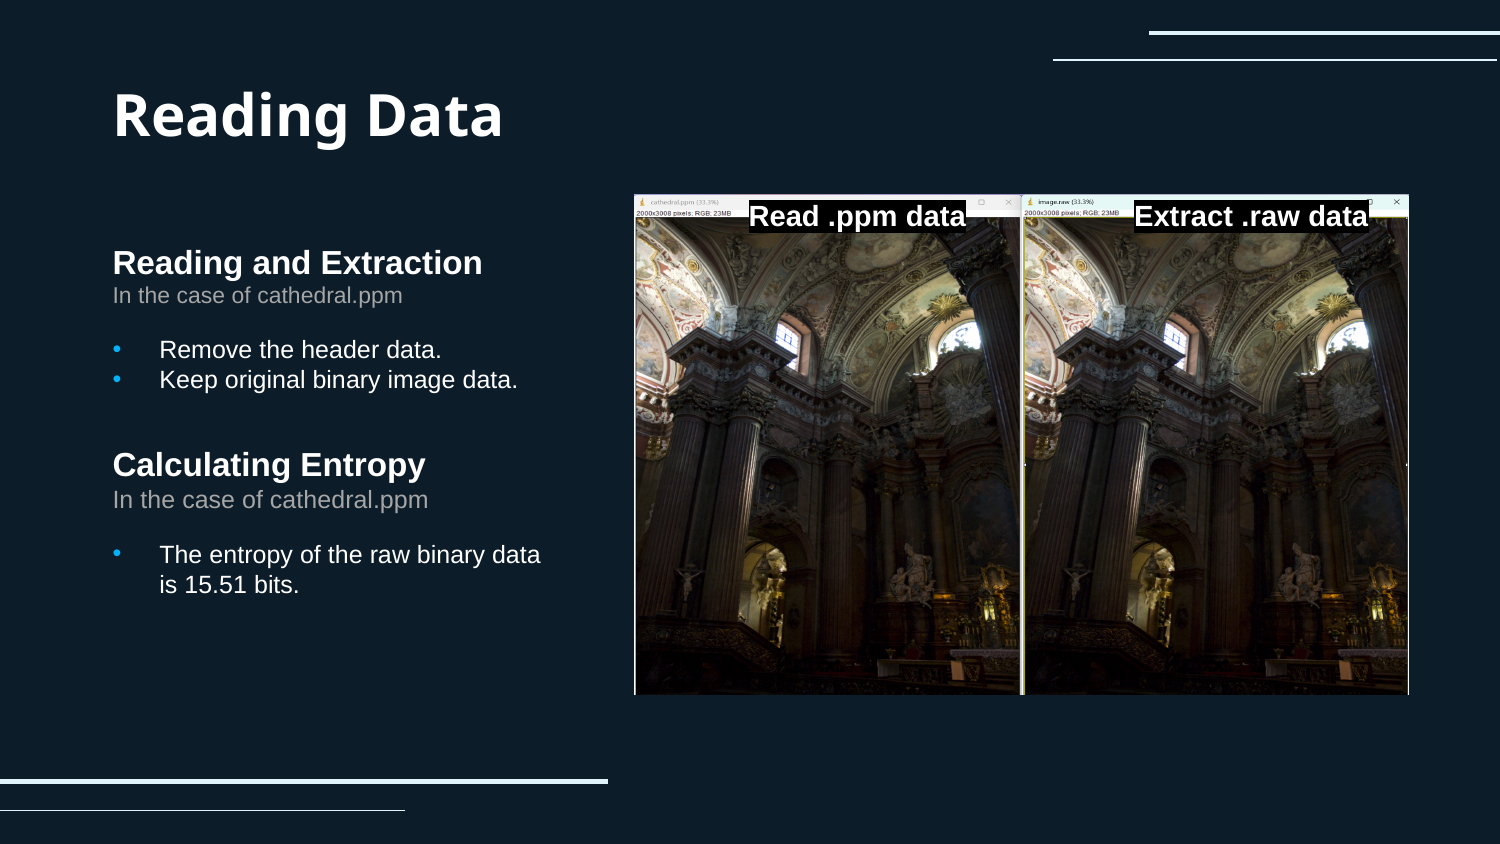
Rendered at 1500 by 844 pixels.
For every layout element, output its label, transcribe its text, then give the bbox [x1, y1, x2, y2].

title Reading Data [97, 63, 655, 155]
text_box Reading and Extraction In the case of cathedral.ppm Remove the header data. Keep original binary image data. Calculating Entropy In the case of cathedral.ppm The entropy of the raw binary data is 15.51 bits. [97, 233, 569, 606]
picture [633, 194, 1409, 695]
